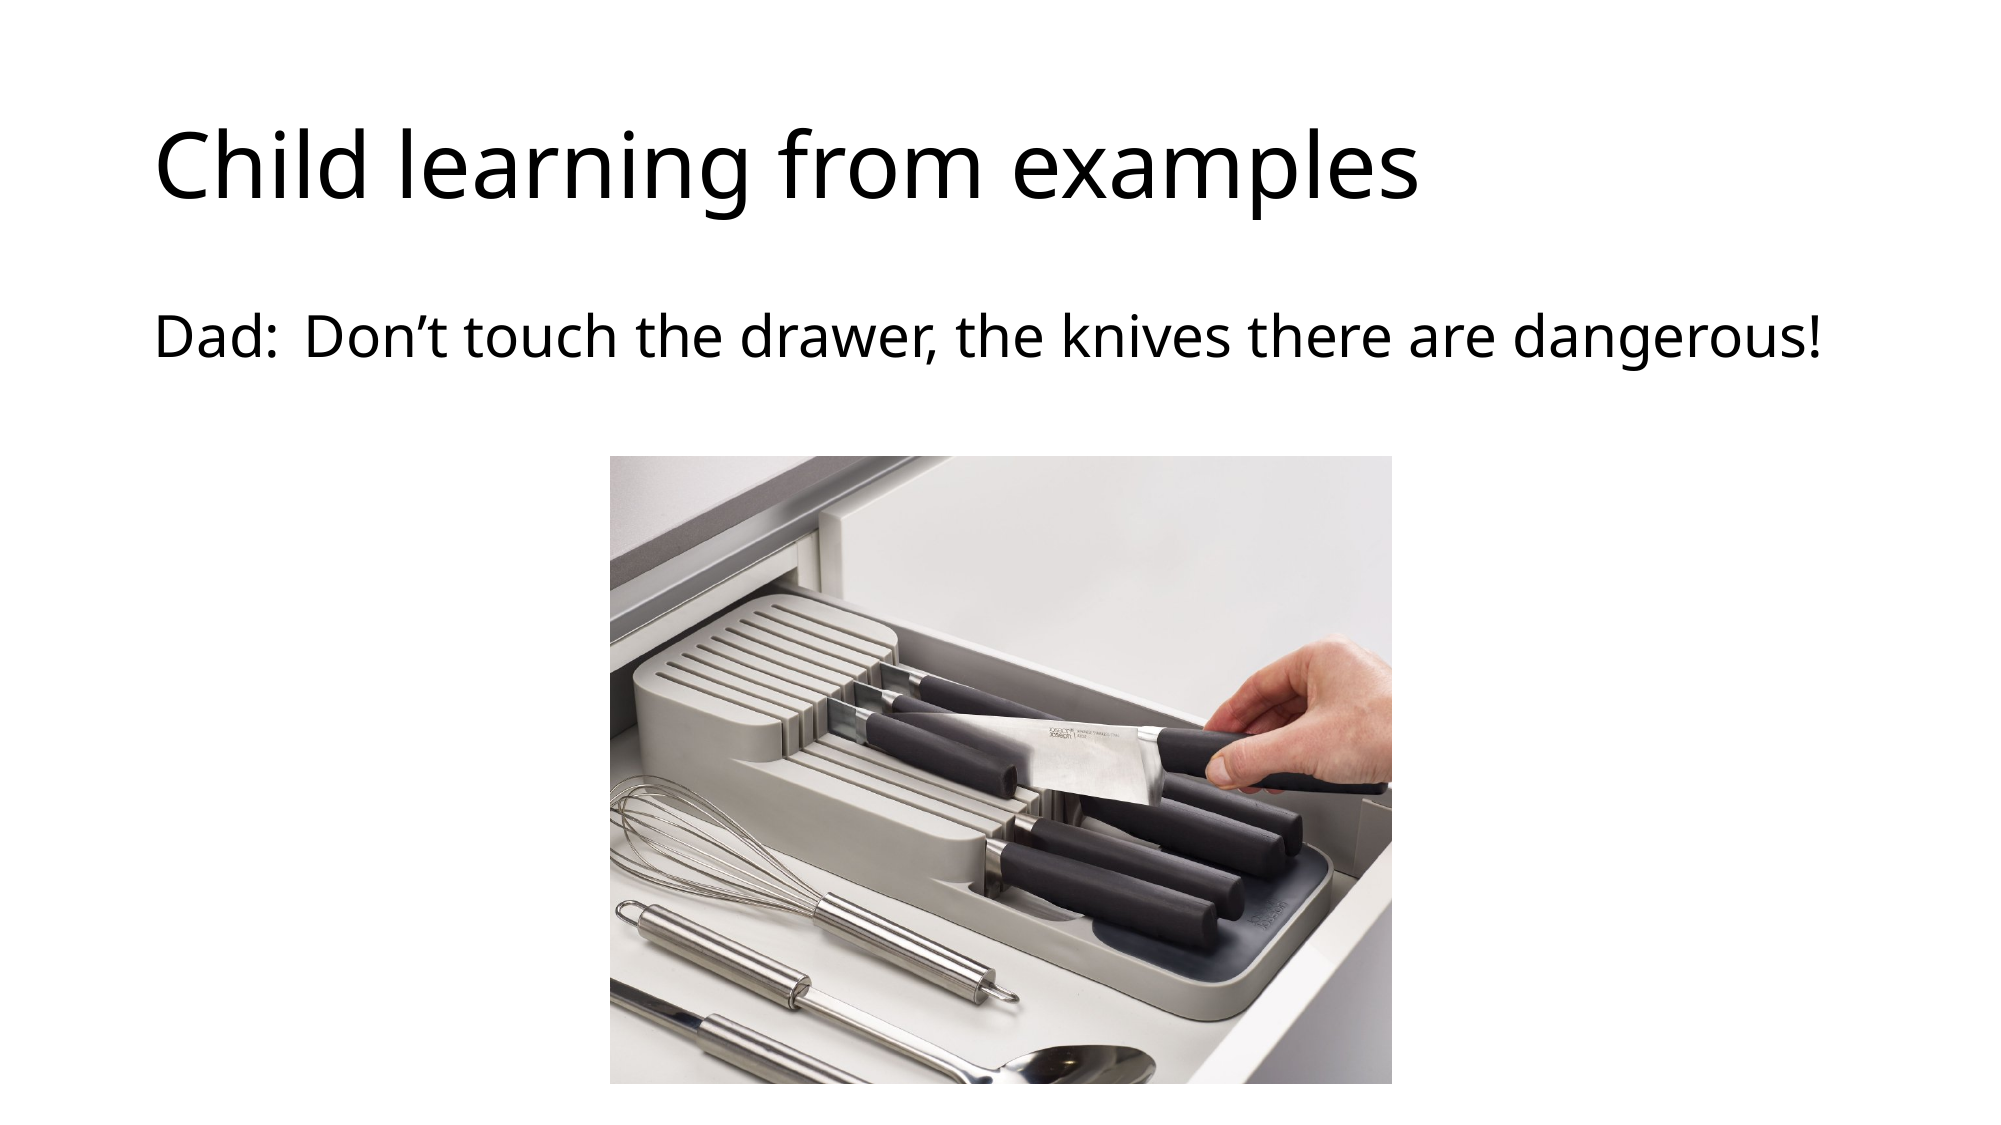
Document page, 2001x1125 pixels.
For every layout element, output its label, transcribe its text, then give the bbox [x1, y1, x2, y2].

picture [610, 456, 1392, 1085]
title Child learning from examples [138, 60, 1864, 278]
list Dad: Don’t touch the drawer, the knives there are dangerous! [138, 299, 1864, 1014]
